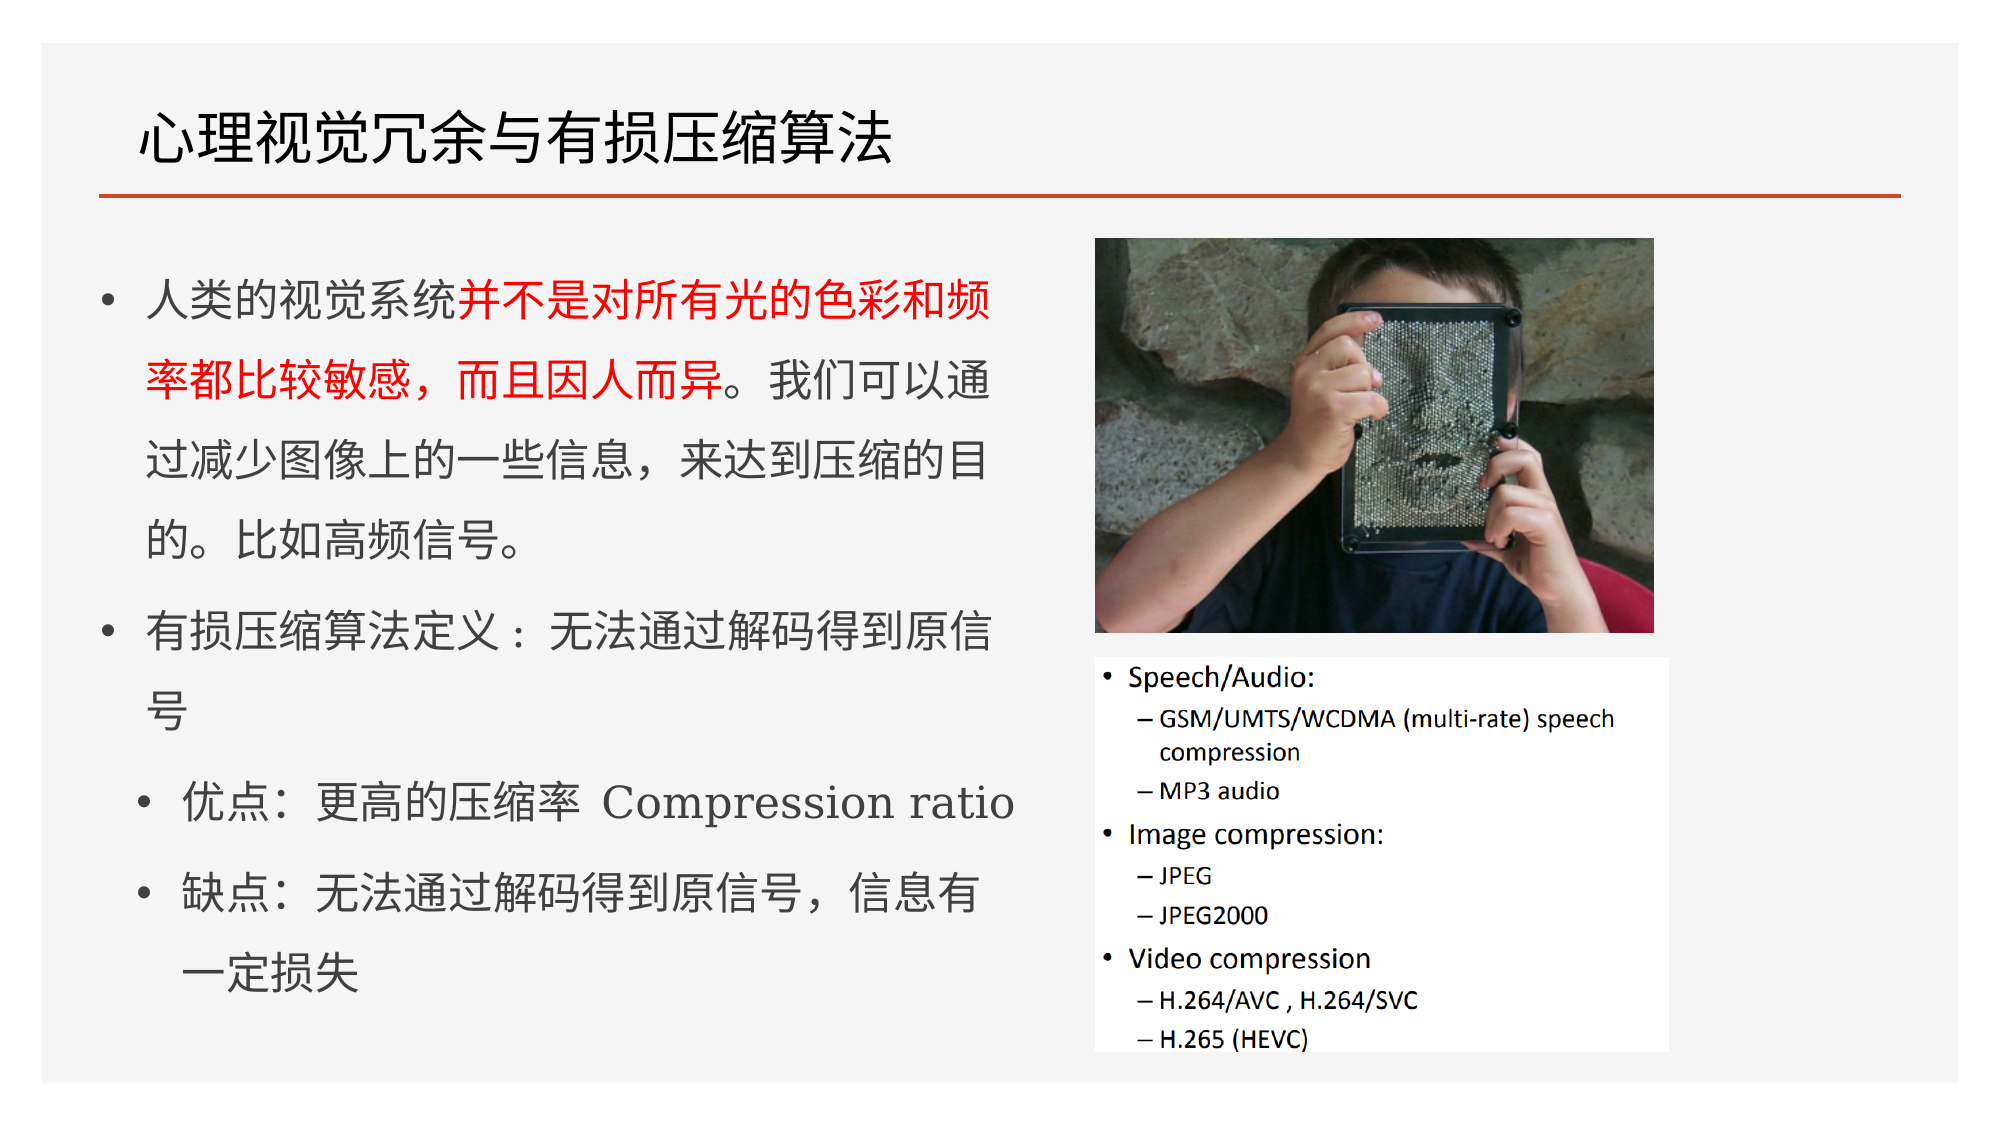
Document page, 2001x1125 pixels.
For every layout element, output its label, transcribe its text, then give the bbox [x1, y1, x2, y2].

picture [1095, 238, 1654, 633]
text_box 人类的视觉系统并不是对所有光的色彩和频率都比较敏感，而且因人而异。我们可以通过减少图像上的一些信息，来达到压缩的目的。比如高频信号。 有损压缩算法定义: 无法通过解码得到原信号 优点：更高的压缩率 Compression ratio 缺点：无法通过解码得到原信号，信息有一定损失 [85, 238, 1037, 1086]
picture [1095, 657, 1669, 1052]
title 心理视觉冗余与有损压缩算法 [85, 73, 1214, 179]
